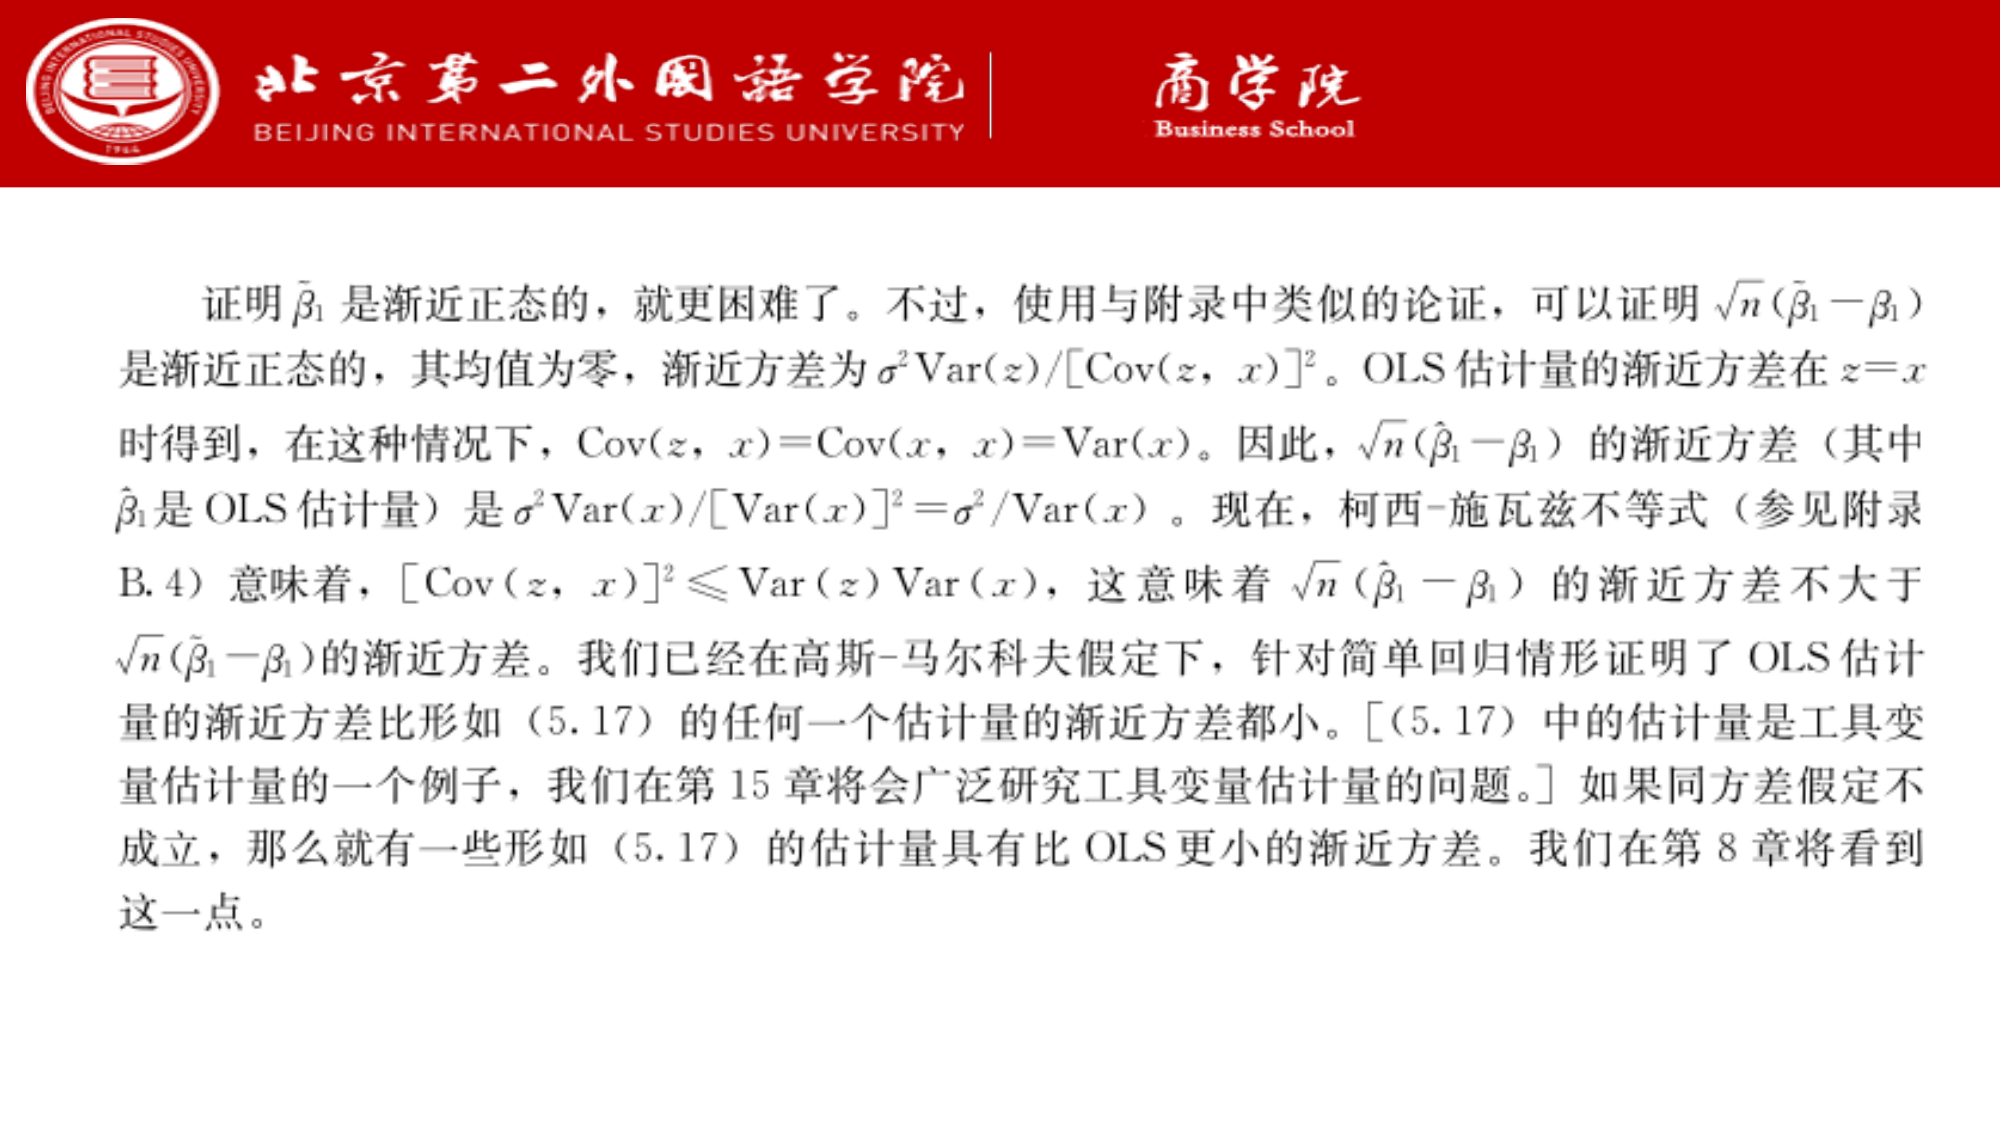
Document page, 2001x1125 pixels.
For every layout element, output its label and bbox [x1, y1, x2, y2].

picture [102, 267, 1947, 941]
picture [26, 18, 1693, 165]
